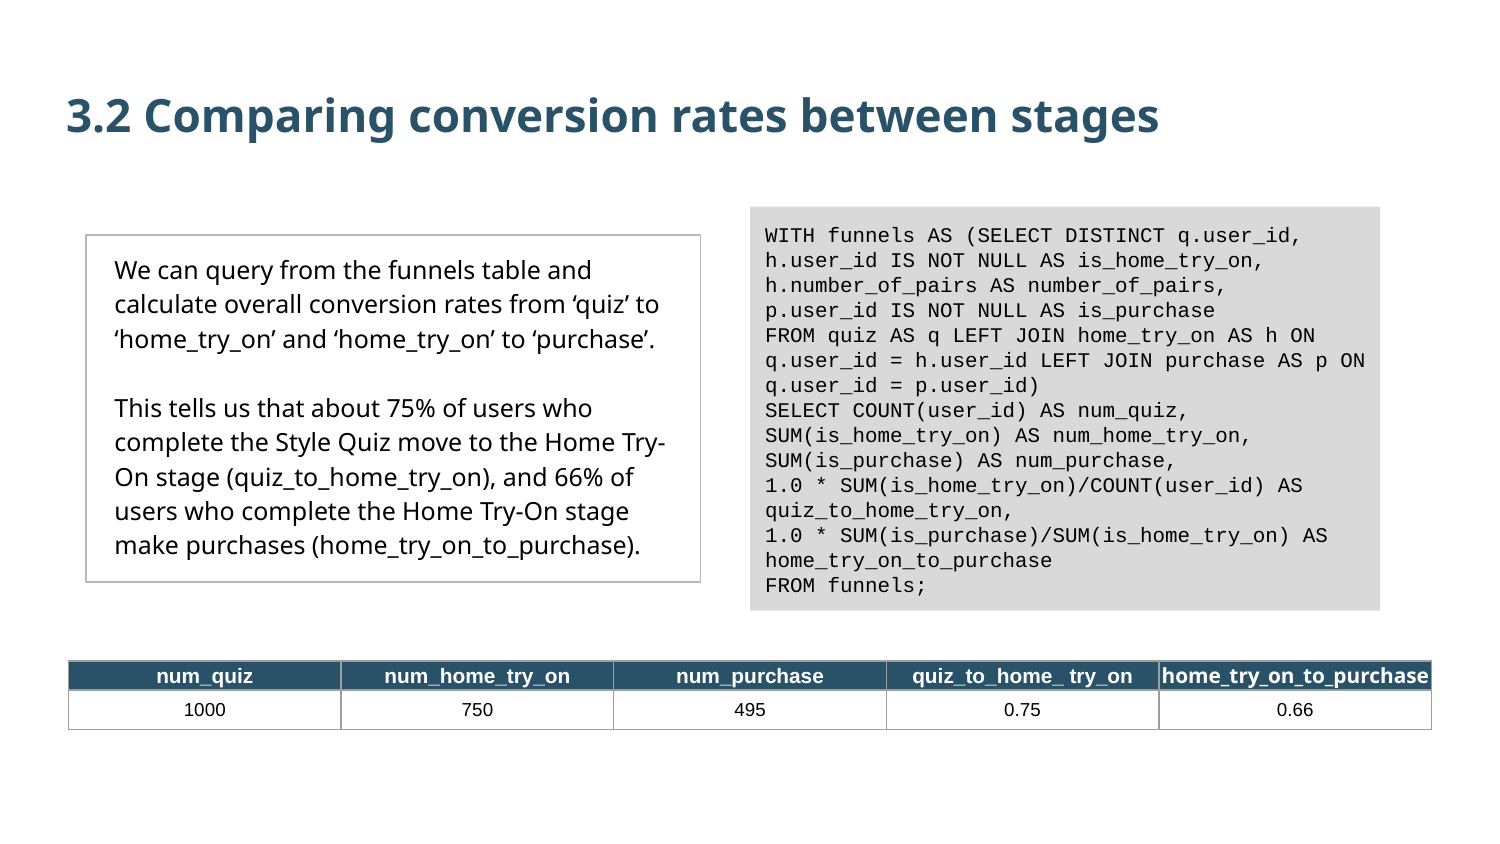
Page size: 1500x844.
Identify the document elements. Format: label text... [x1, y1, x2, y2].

text_box We can query from the funnels table and calculate overall conversion rates from ‘quiz’ to ‘home_try_on’ and ‘home_try_on’ to ‘purchase’. This tells us that about 75% of users who complete the Style Quiz move to the Home Try-On stage (quiz_to_home_try_on), and 66% of users who complete the Home Try-On stage make purchases (home_try_on_to_purchase). [86, 234, 701, 583]
table_cell 1000 [69, 691, 340, 729]
table_cell 0.66 [1160, 691, 1431, 729]
text_box WITH funnels AS (SELECT DISTINCT q.user_id, h.user_id IS NOT NULL AS is_home_try_on, h.number_of_pairs AS number_of_pairs, p.user_id IS NOT NULL AS is_purchase FROM quiz AS q LEFT JOIN home_try_on AS h ON q.user_id = h.user_id LEFT JOIN purchase AS p ON q.user_id = p.user_id) SELECT COUNT(user_id) AS num_quiz, SUM(is_home_try_on) AS num_home_try_on, SUM(is_purchase) AS num_purchase, 1.0 * SUM(is_home_try_on)/COUNT(user_id) AS quiz_to_home_try_on, 1.0 * SUM(is_purchase)/SUM(is_home_try_on) AS home_try_on_to_purchase FROM funnels; [750, 206, 1381, 611]
text_box 3.2 Comparing conversion rates between stages [51, 47, 1449, 157]
table_cell 750 [342, 691, 613, 729]
table_header quiz_to_home_ try_on [887, 662, 1158, 689]
table_cell 495 [614, 691, 886, 729]
table_header num_quiz [69, 662, 340, 689]
table_header num_home_try_on [342, 662, 613, 689]
table_header home_try_on_to_purchase [1160, 662, 1431, 689]
table_header num_purchase [614, 662, 886, 689]
table_cell 0.75 [887, 691, 1158, 729]
